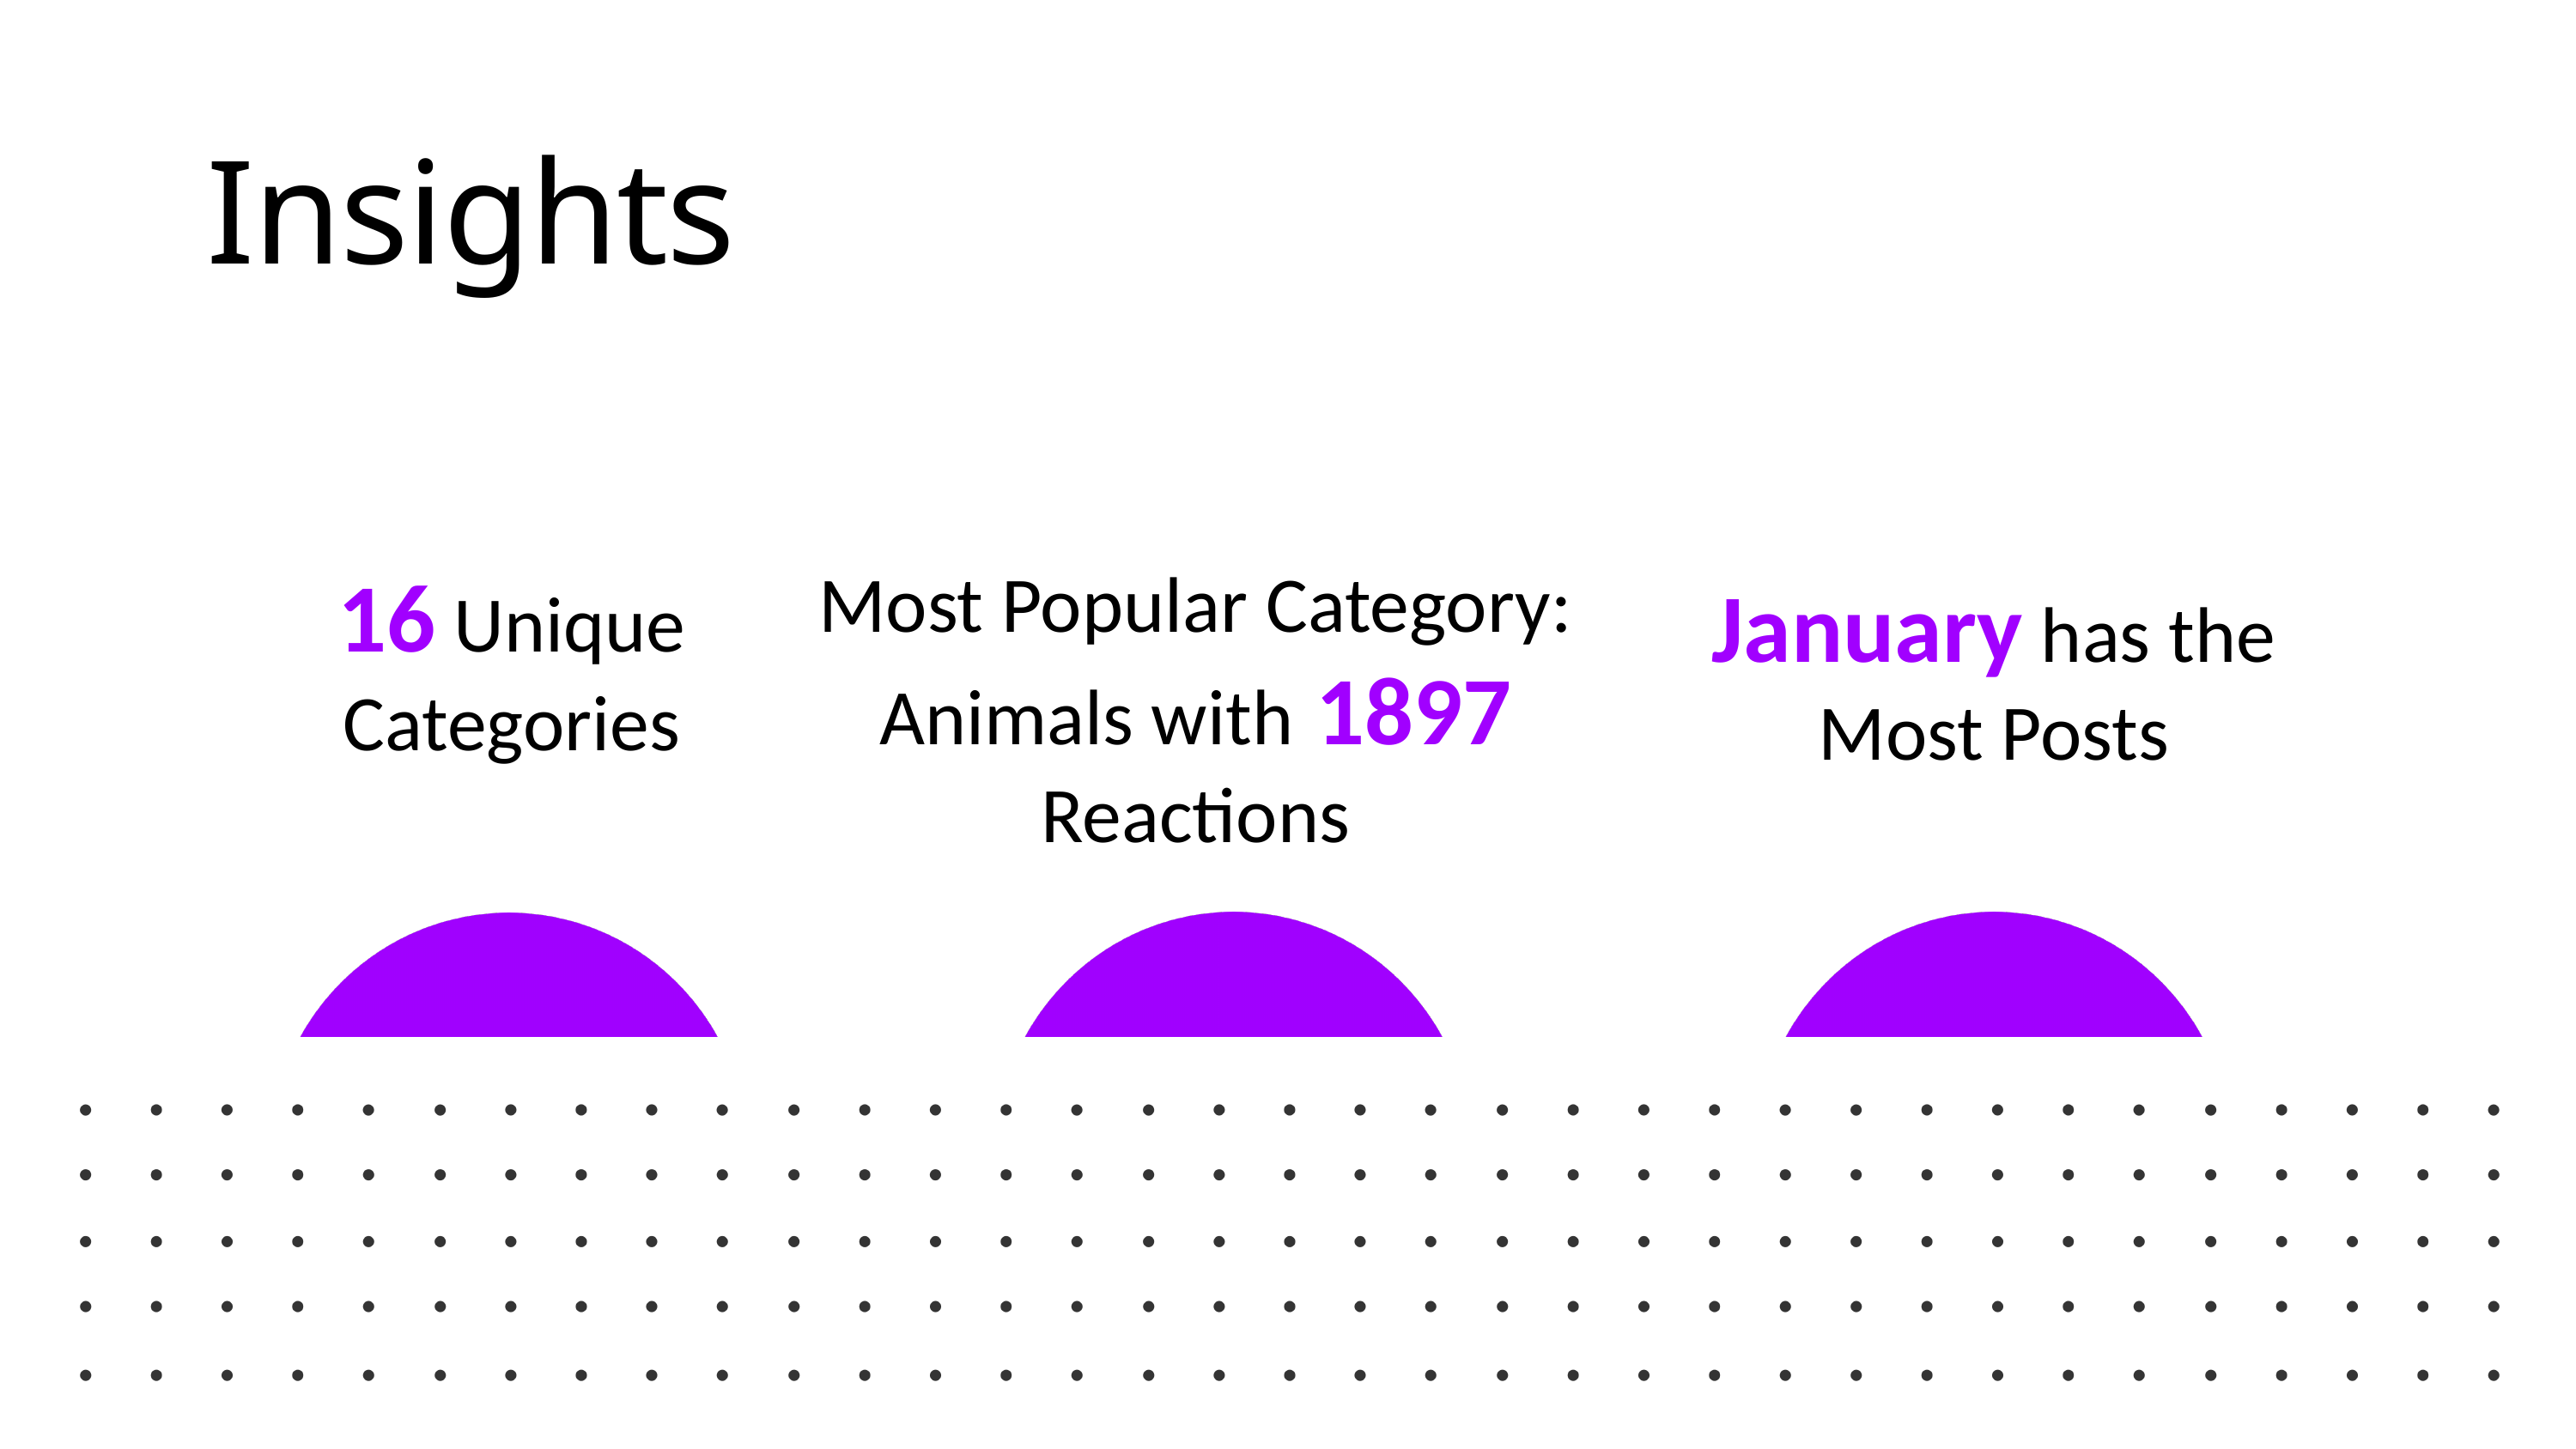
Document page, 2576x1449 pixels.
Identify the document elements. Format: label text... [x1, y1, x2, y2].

picture [1784, 912, 2204, 1037]
picture [299, 912, 719, 1037]
text_box January has the Most Posts [1670, 559, 2318, 783]
picture [1024, 912, 1443, 1037]
text_box Insights [144, 121, 799, 294]
text_box 16 Unique Categories [302, 549, 721, 773]
text_box Most Popular Category: Animals with 1897 Reactions [770, 547, 1621, 865]
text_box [72, 1099, 2504, 1385]
